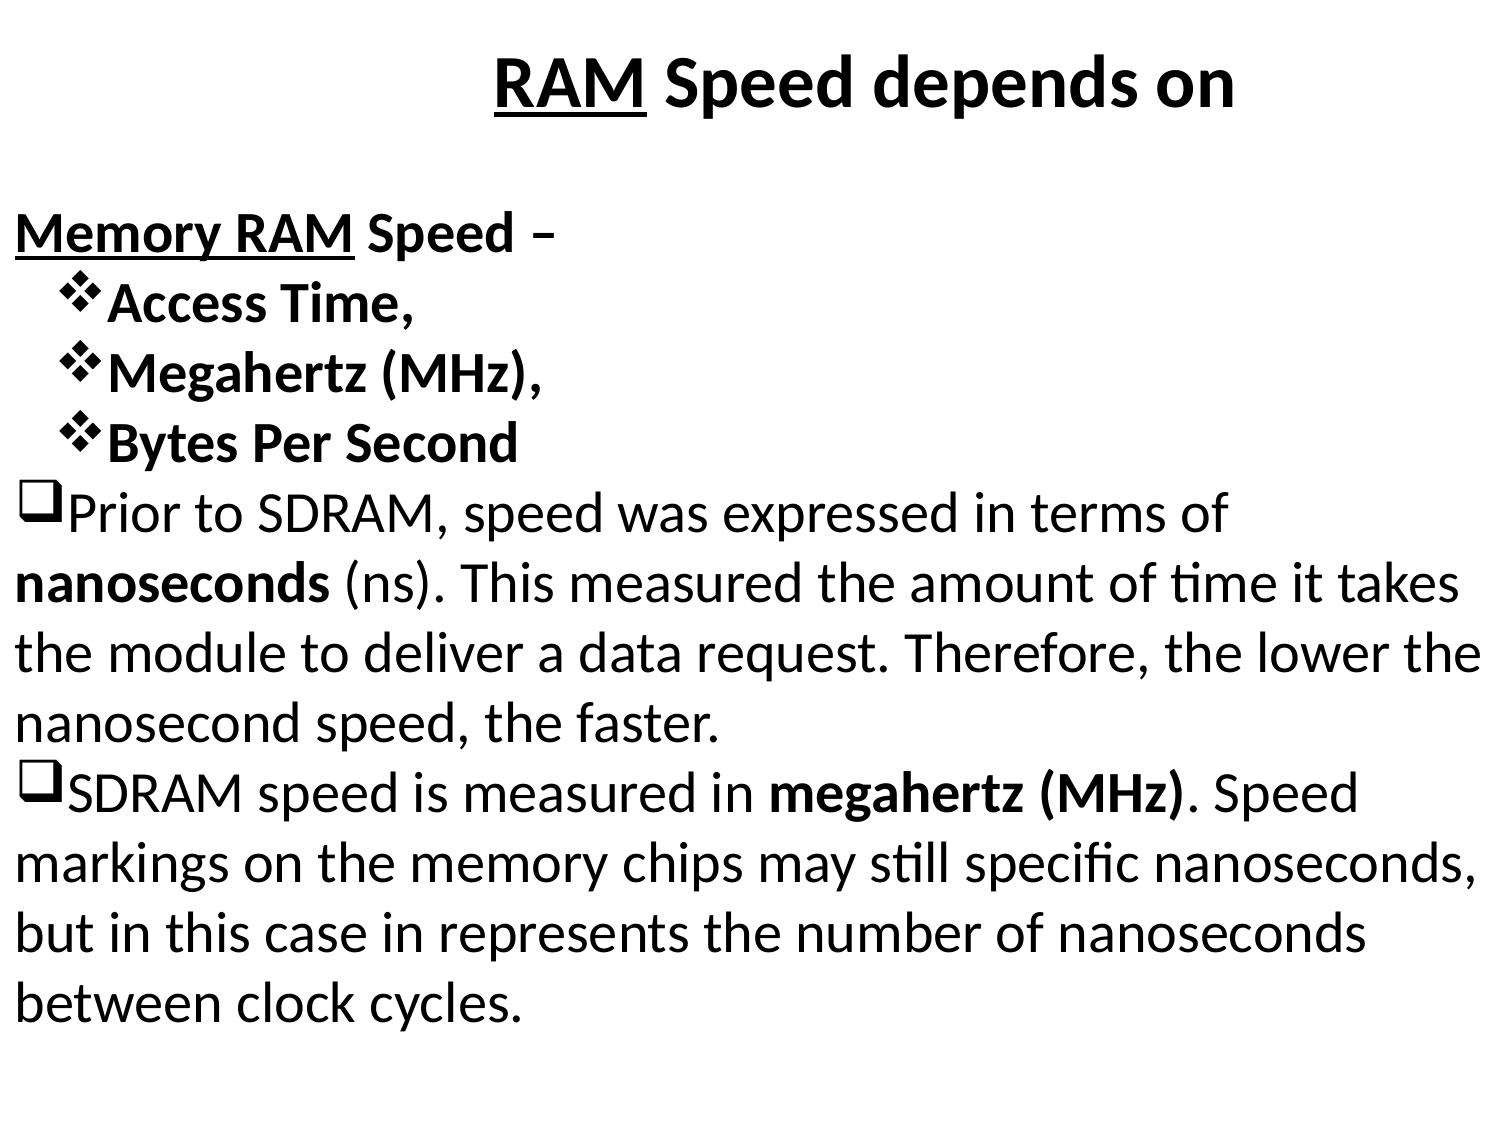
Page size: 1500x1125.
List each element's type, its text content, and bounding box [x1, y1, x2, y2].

text_box RAM Speed depends on [479, 24, 1269, 130]
text_box Memory RAM Speed – Access Time, Megahertz (MHz), Bytes Per Second Prior to SDRAM, speed was expressed in terms of nanoseconds (ns). This measured the amount of time it takes the module to deliver a data request. Therefore, the lower the nanosecond speed, the faster. SDRAM speed is measured in megahertz (MHz). Speed markings on the memory chips may still specific nanoseconds, but in this case in represents the number of nanoseconds between clock cycles. [0, 186, 1500, 1042]
